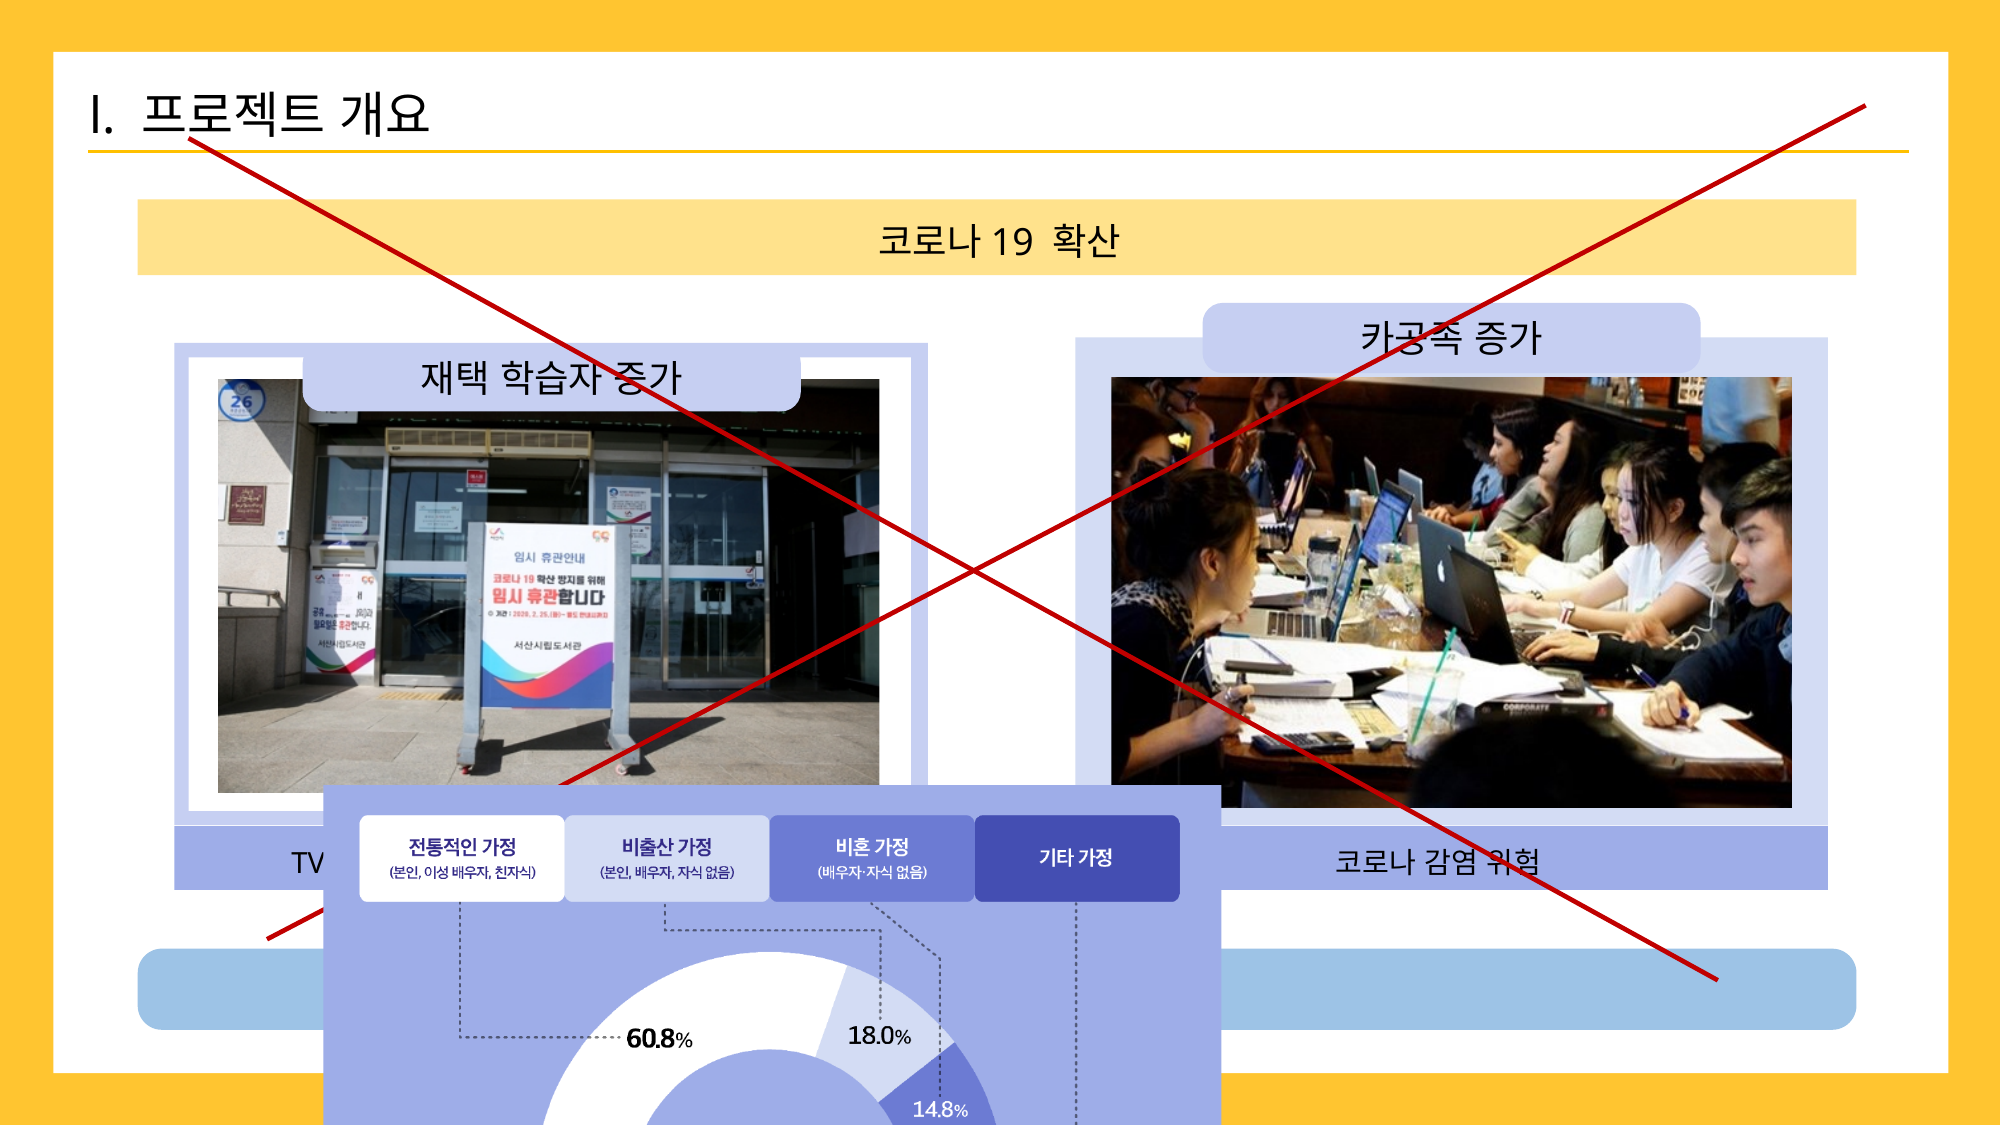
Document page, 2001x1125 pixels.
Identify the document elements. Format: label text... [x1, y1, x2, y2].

picture [323, 785, 1222, 1125]
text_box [1222, 940, 1718, 981]
text_box [136, 947, 323, 1031]
text_box [173, 342, 188, 826]
text_box l. 프로젝트 개요 [74, 76, 872, 152]
text_box [137, 199, 188, 276]
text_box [188, 138, 323, 981]
text_box [174, 826, 188, 890]
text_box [267, 105, 1866, 940]
text_box [1222, 947, 1858, 1031]
text_box [52, 51, 1949, 1074]
